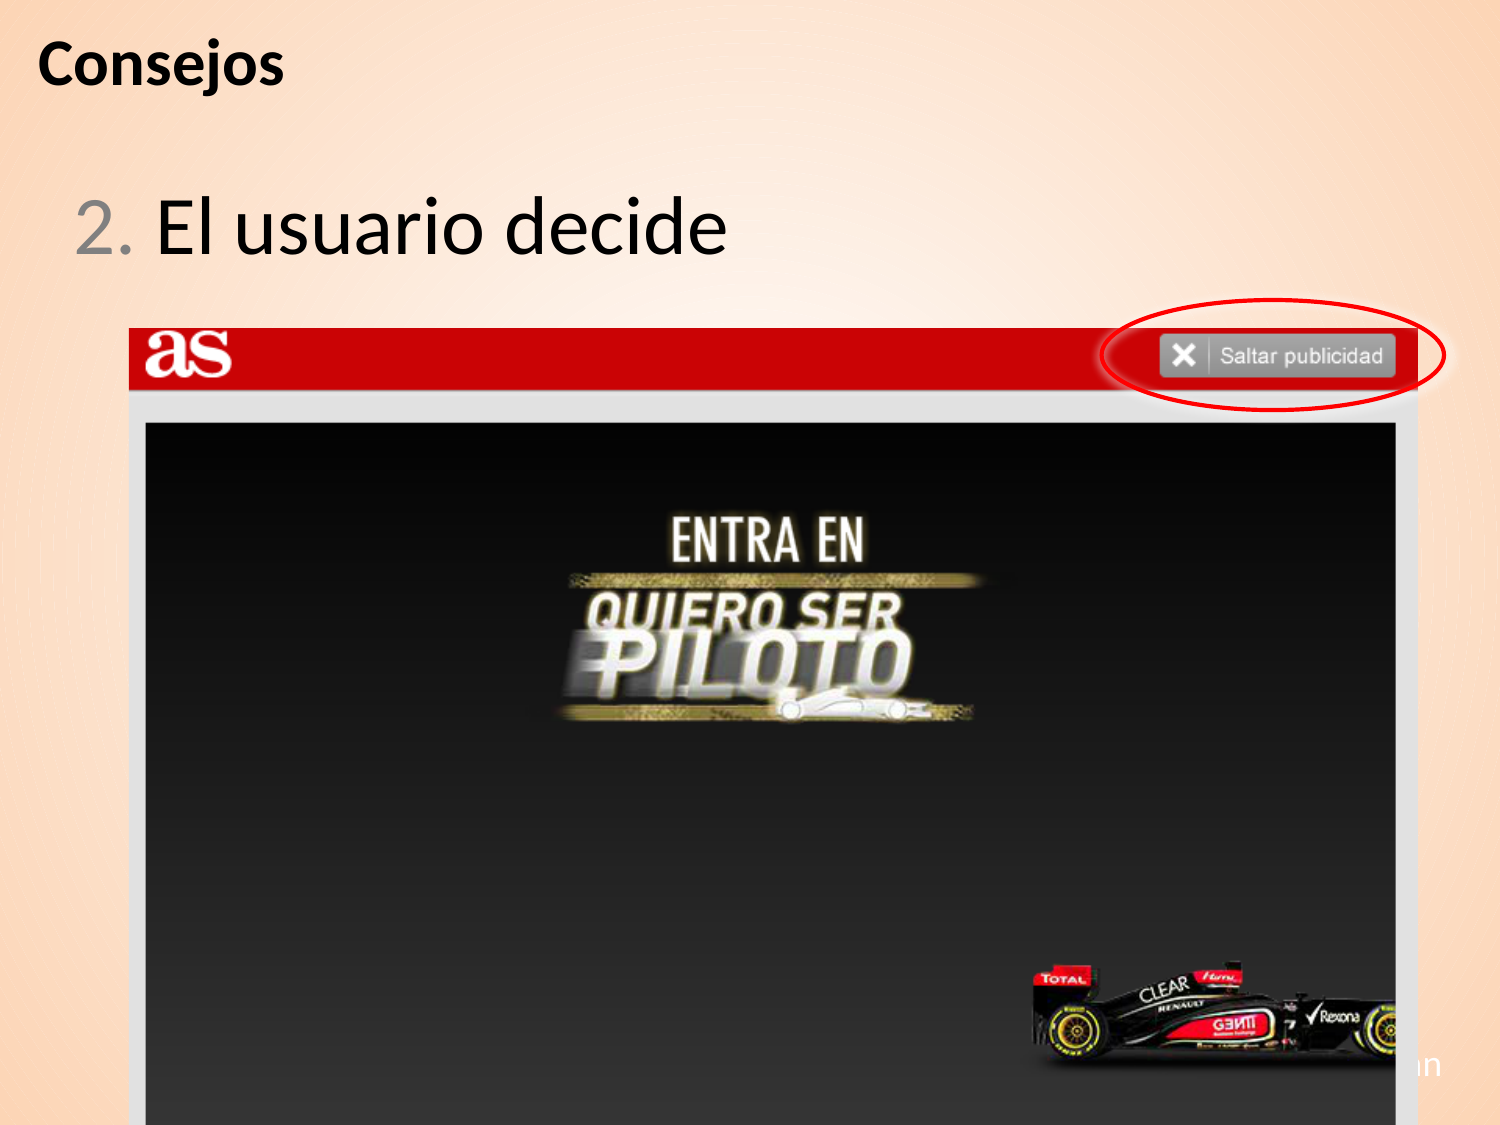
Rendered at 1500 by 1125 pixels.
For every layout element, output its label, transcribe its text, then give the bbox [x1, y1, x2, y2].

picture [128, 327, 1419, 1125]
title Consejos [23, 11, 1500, 200]
text_box [1122, 297, 1447, 384]
list 2. El usuario decide [58, 163, 1360, 551]
